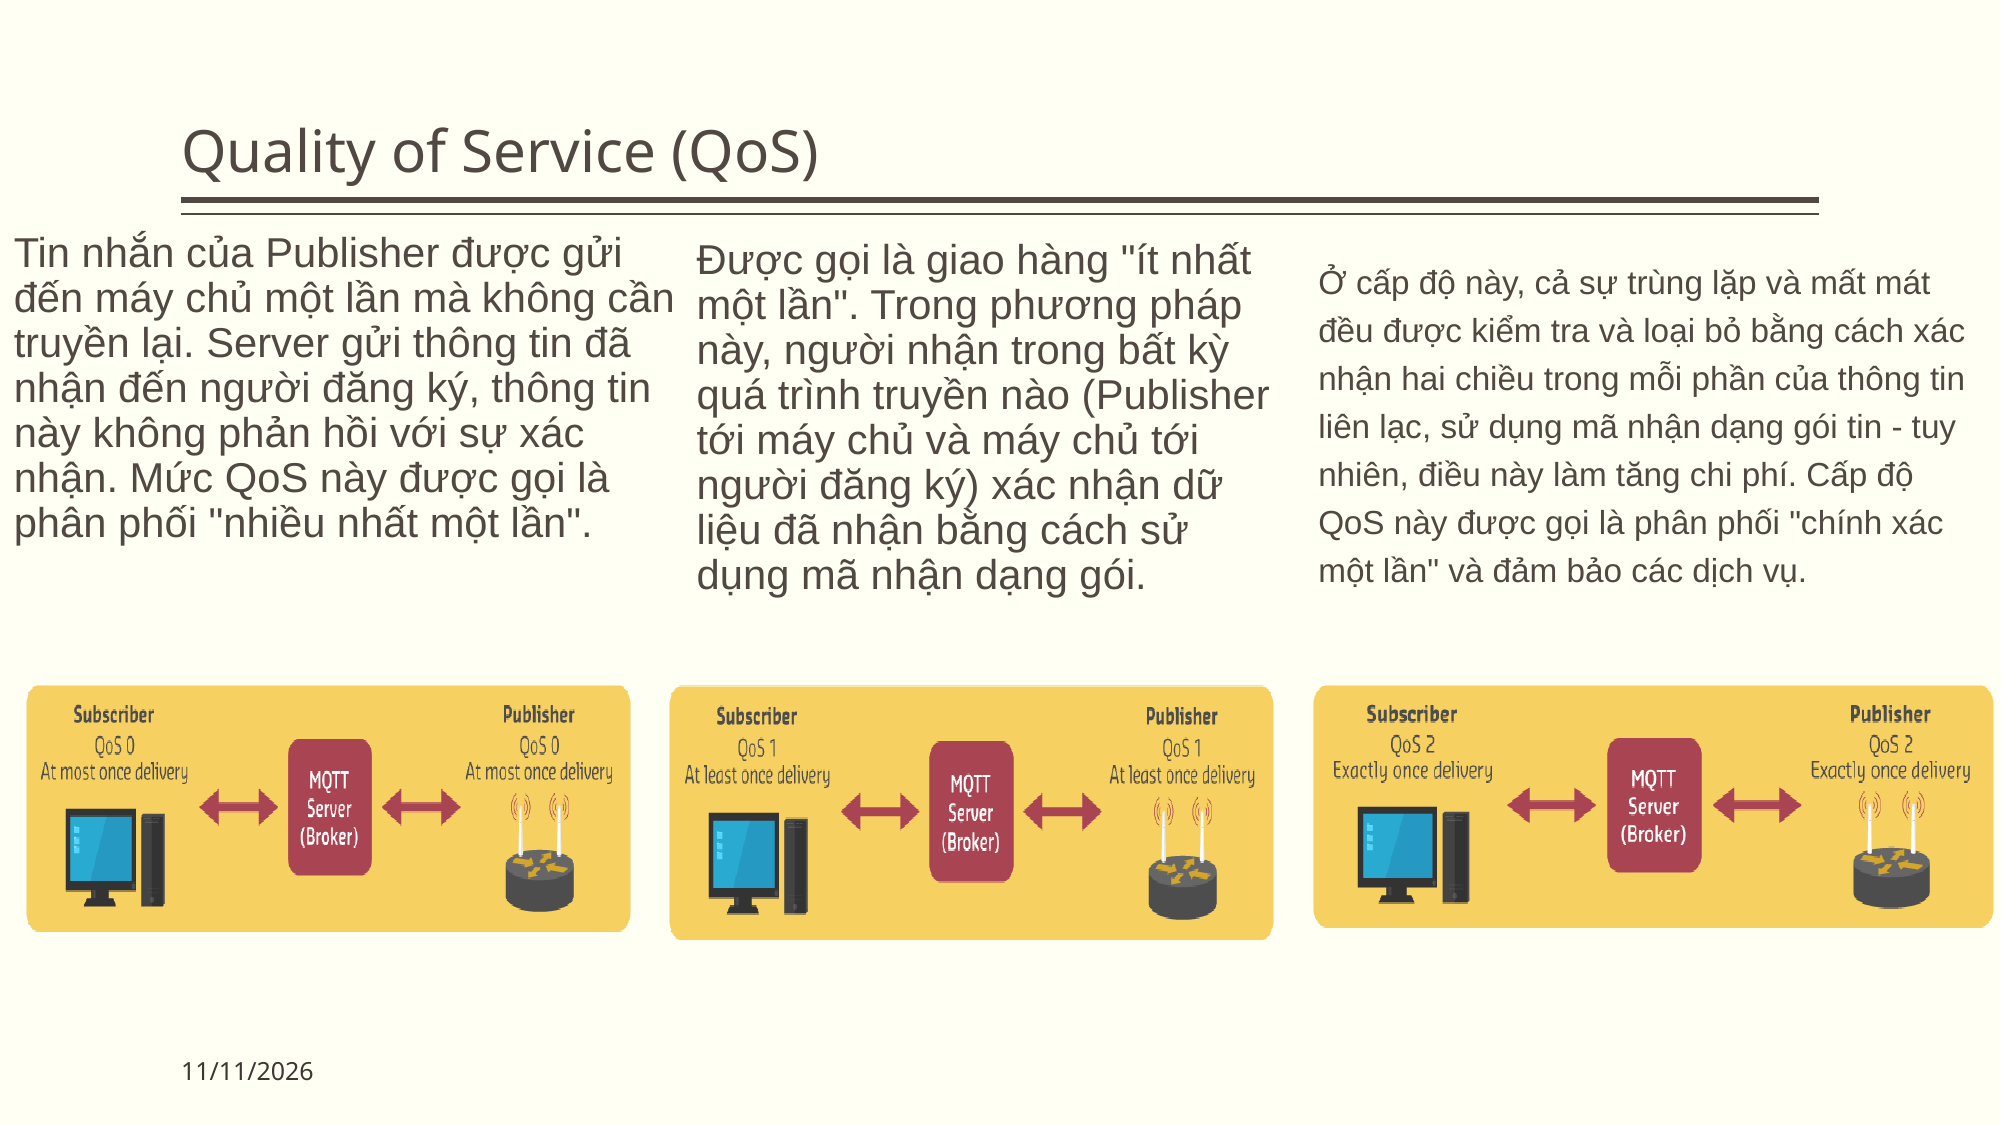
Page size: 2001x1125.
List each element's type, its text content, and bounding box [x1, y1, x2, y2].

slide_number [181, 1042, 482, 1103]
picture [1303, 671, 2000, 941]
text_box Ở cấp độ này, cả sự trùng lặp và mất mát đều được kiểm tra và loại bỏ bằng cách xác nhận hai chiều trong mỗi phần của thông tin liên lạc, sử dụng mã nhận dạng gói tin - tuy nhiên, điều này làm tăng chi phí. Cấp độ QoS này được gọi là phân phối "chính xác một lần" và đảm bảo các dịch vụ. [1303, 245, 1987, 643]
list Được gọi là giao hàng "ít nhất một lần". Trong phương pháp này, người nhận trong bất kỳ quá trình truyền nào (Publisher tới máy chủ và máy chủ tới người đăng ký) xác nhận dữ liệu đã nhận bằng cách sử dụng mã nhận dạng gói. [696, 230, 1271, 643]
picture [17, 671, 639, 945]
title Quality of Service (QoS) [181, 12, 1819, 193]
picture [660, 671, 1282, 954]
list Tin nhắn của Publisher được gửi đến máy chủ một lần mà không cần truyền lại. Server gửi thông tin đã nhận đến người đăng ký, thông tin này không phản hồi với sự xác nhận. Mức QoS này được gọi là phân phối "nhiều nhất một lần". [13, 223, 697, 672]
